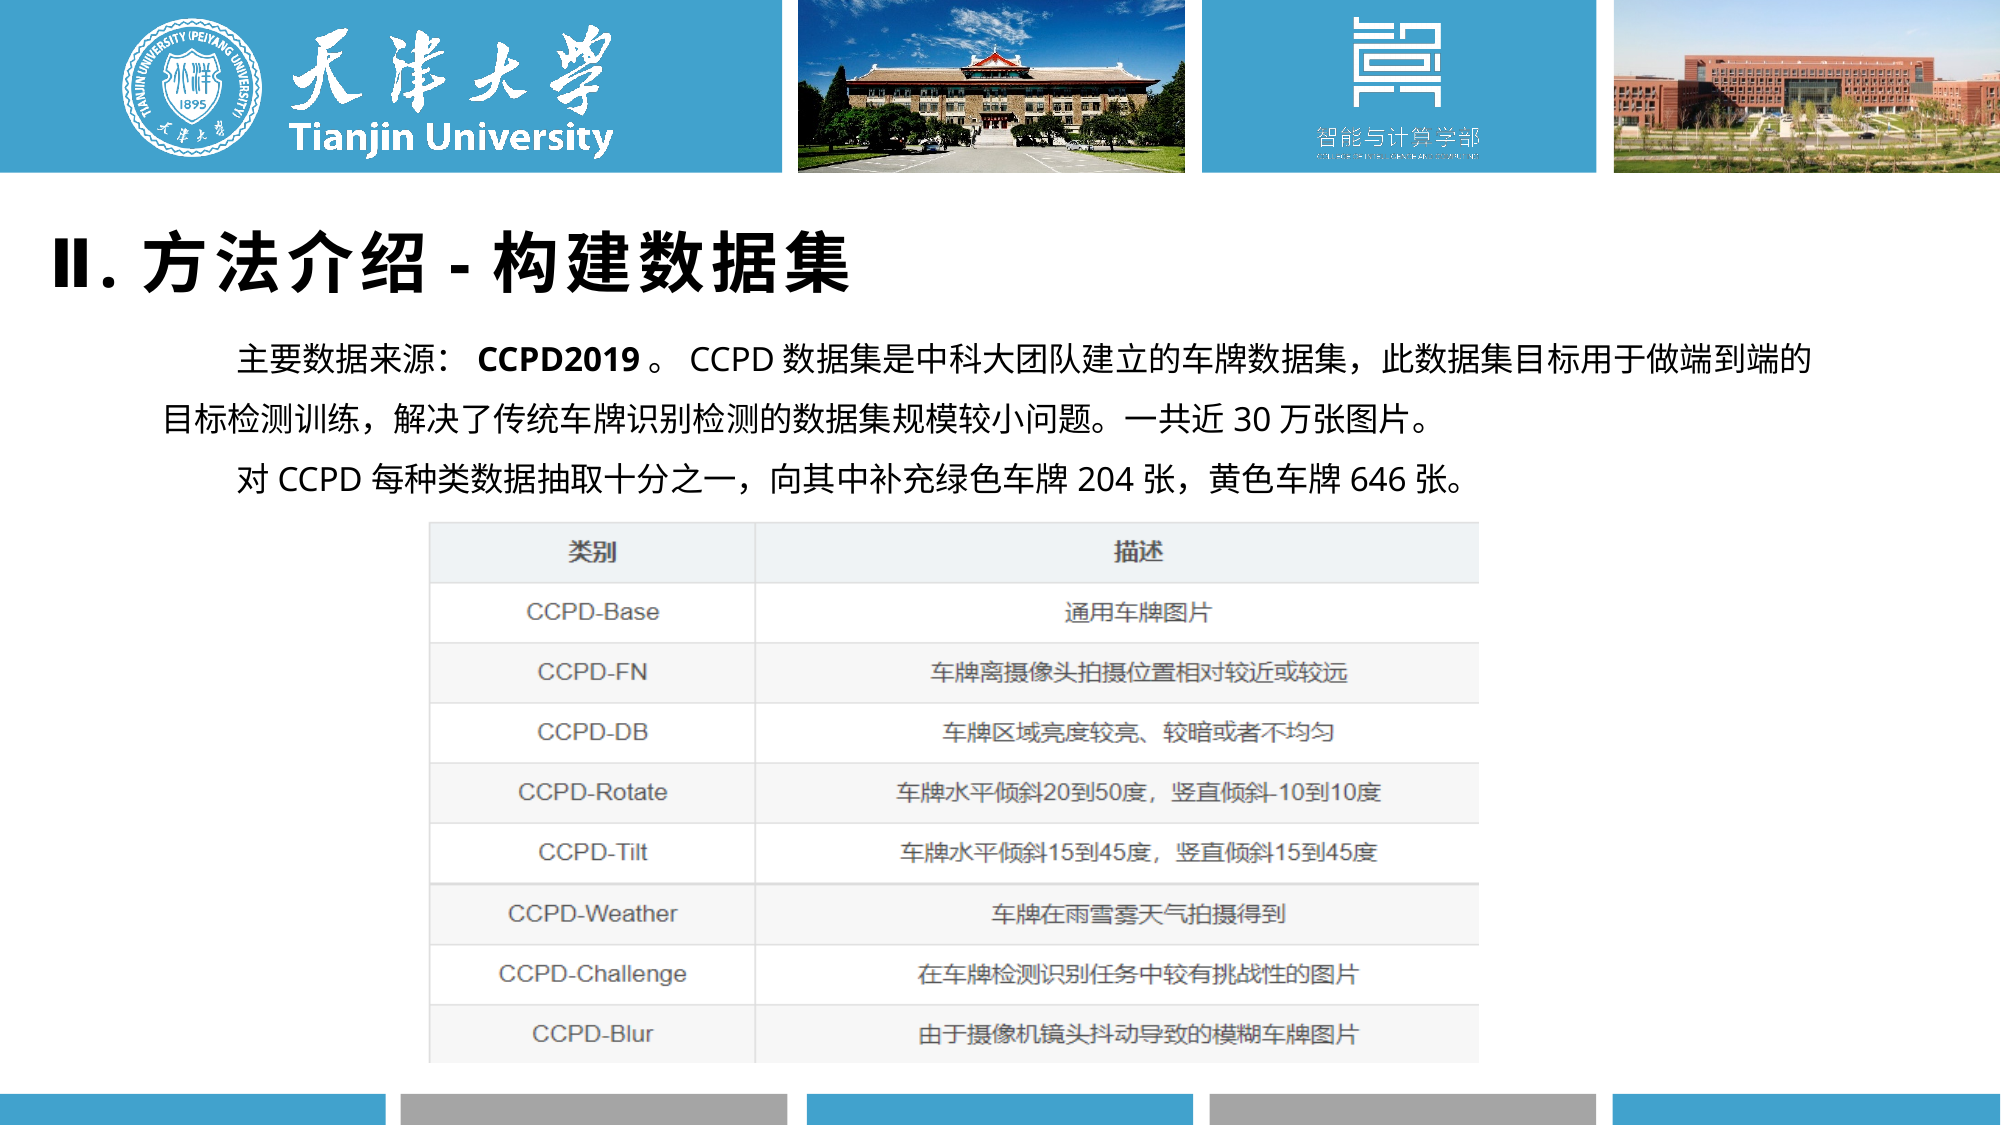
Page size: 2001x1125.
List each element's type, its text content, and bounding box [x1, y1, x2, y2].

picture [798, 0, 1185, 173]
picture [1317, 17, 1479, 159]
picture [284, 13, 618, 165]
text_box Ⅱ.方法介绍-构建数据集 [21, 172, 881, 308]
text_box 主要数据来源：CCPD2019。CCPD数据集是中科大团队建立的车牌数据集，此数据集目标用于做端到端的目标检测训练，解决了传统车牌识别检测的数据集规模较小问题。一共近30万张图片。 对CCPD每种类数据抽取十分之一，向其中补充绿色车牌204张，黄色车牌646张。 [146, 310, 1854, 626]
picture [1613, 0, 2000, 173]
picture [412, 511, 1479, 1063]
picture [117, 14, 267, 161]
